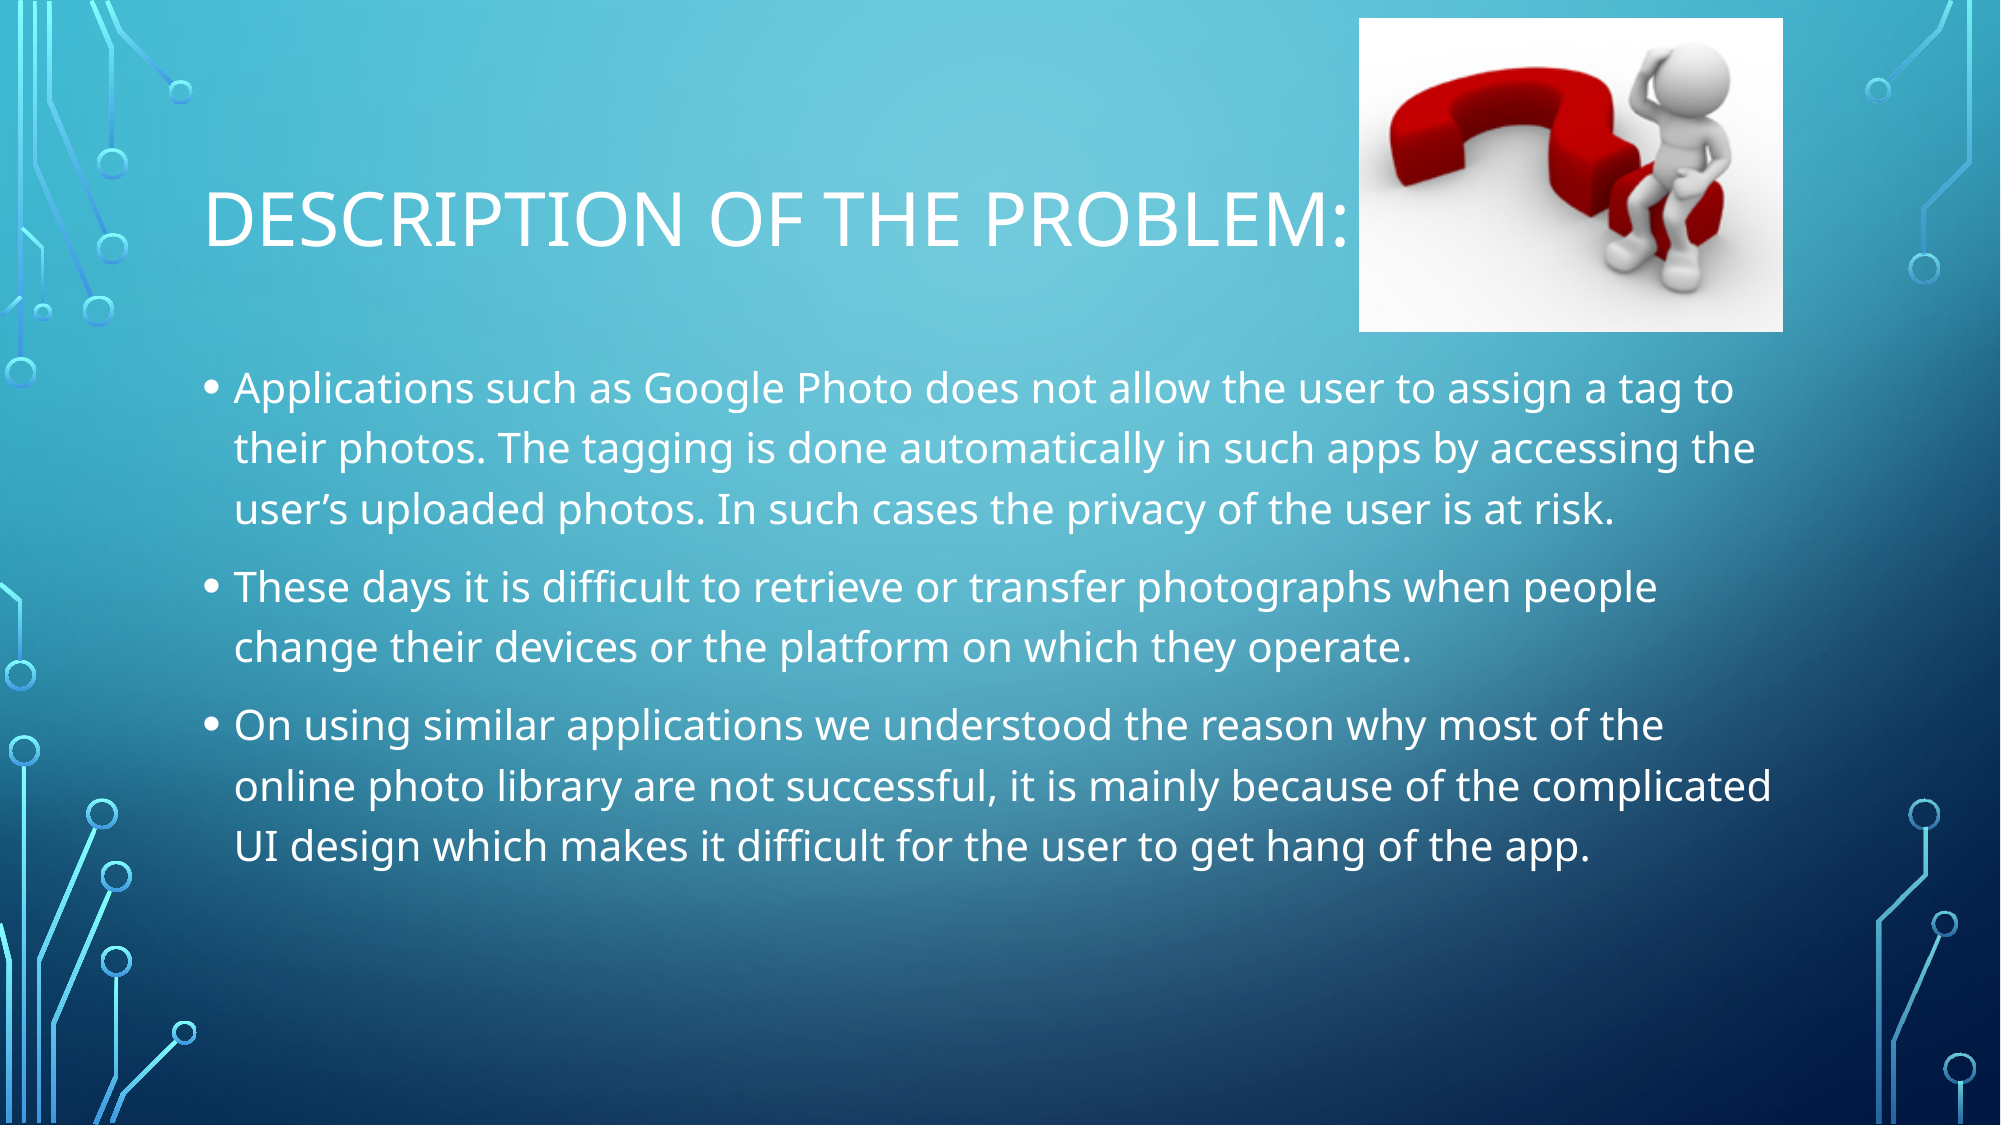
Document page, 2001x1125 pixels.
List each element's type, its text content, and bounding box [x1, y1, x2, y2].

picture [1359, 17, 1783, 333]
list Applications such as Google Photo does not allow the user to assign a tag to their photos. The tagging is done automatically in such apps by accessing the user’s uploaded photos. In such cases the privacy of the user is at risk. These days it is difficult to retrieve or transfer photographs when people change their devices or the platform on which they operate. On using similar applications we understood the reason why most of the online photo library are not successful, it is mainly because of the complicated UI design which makes it difficult for the user to get hang of the app. [187, 343, 1813, 950]
title Description of the problem: - [187, 101, 1813, 343]
